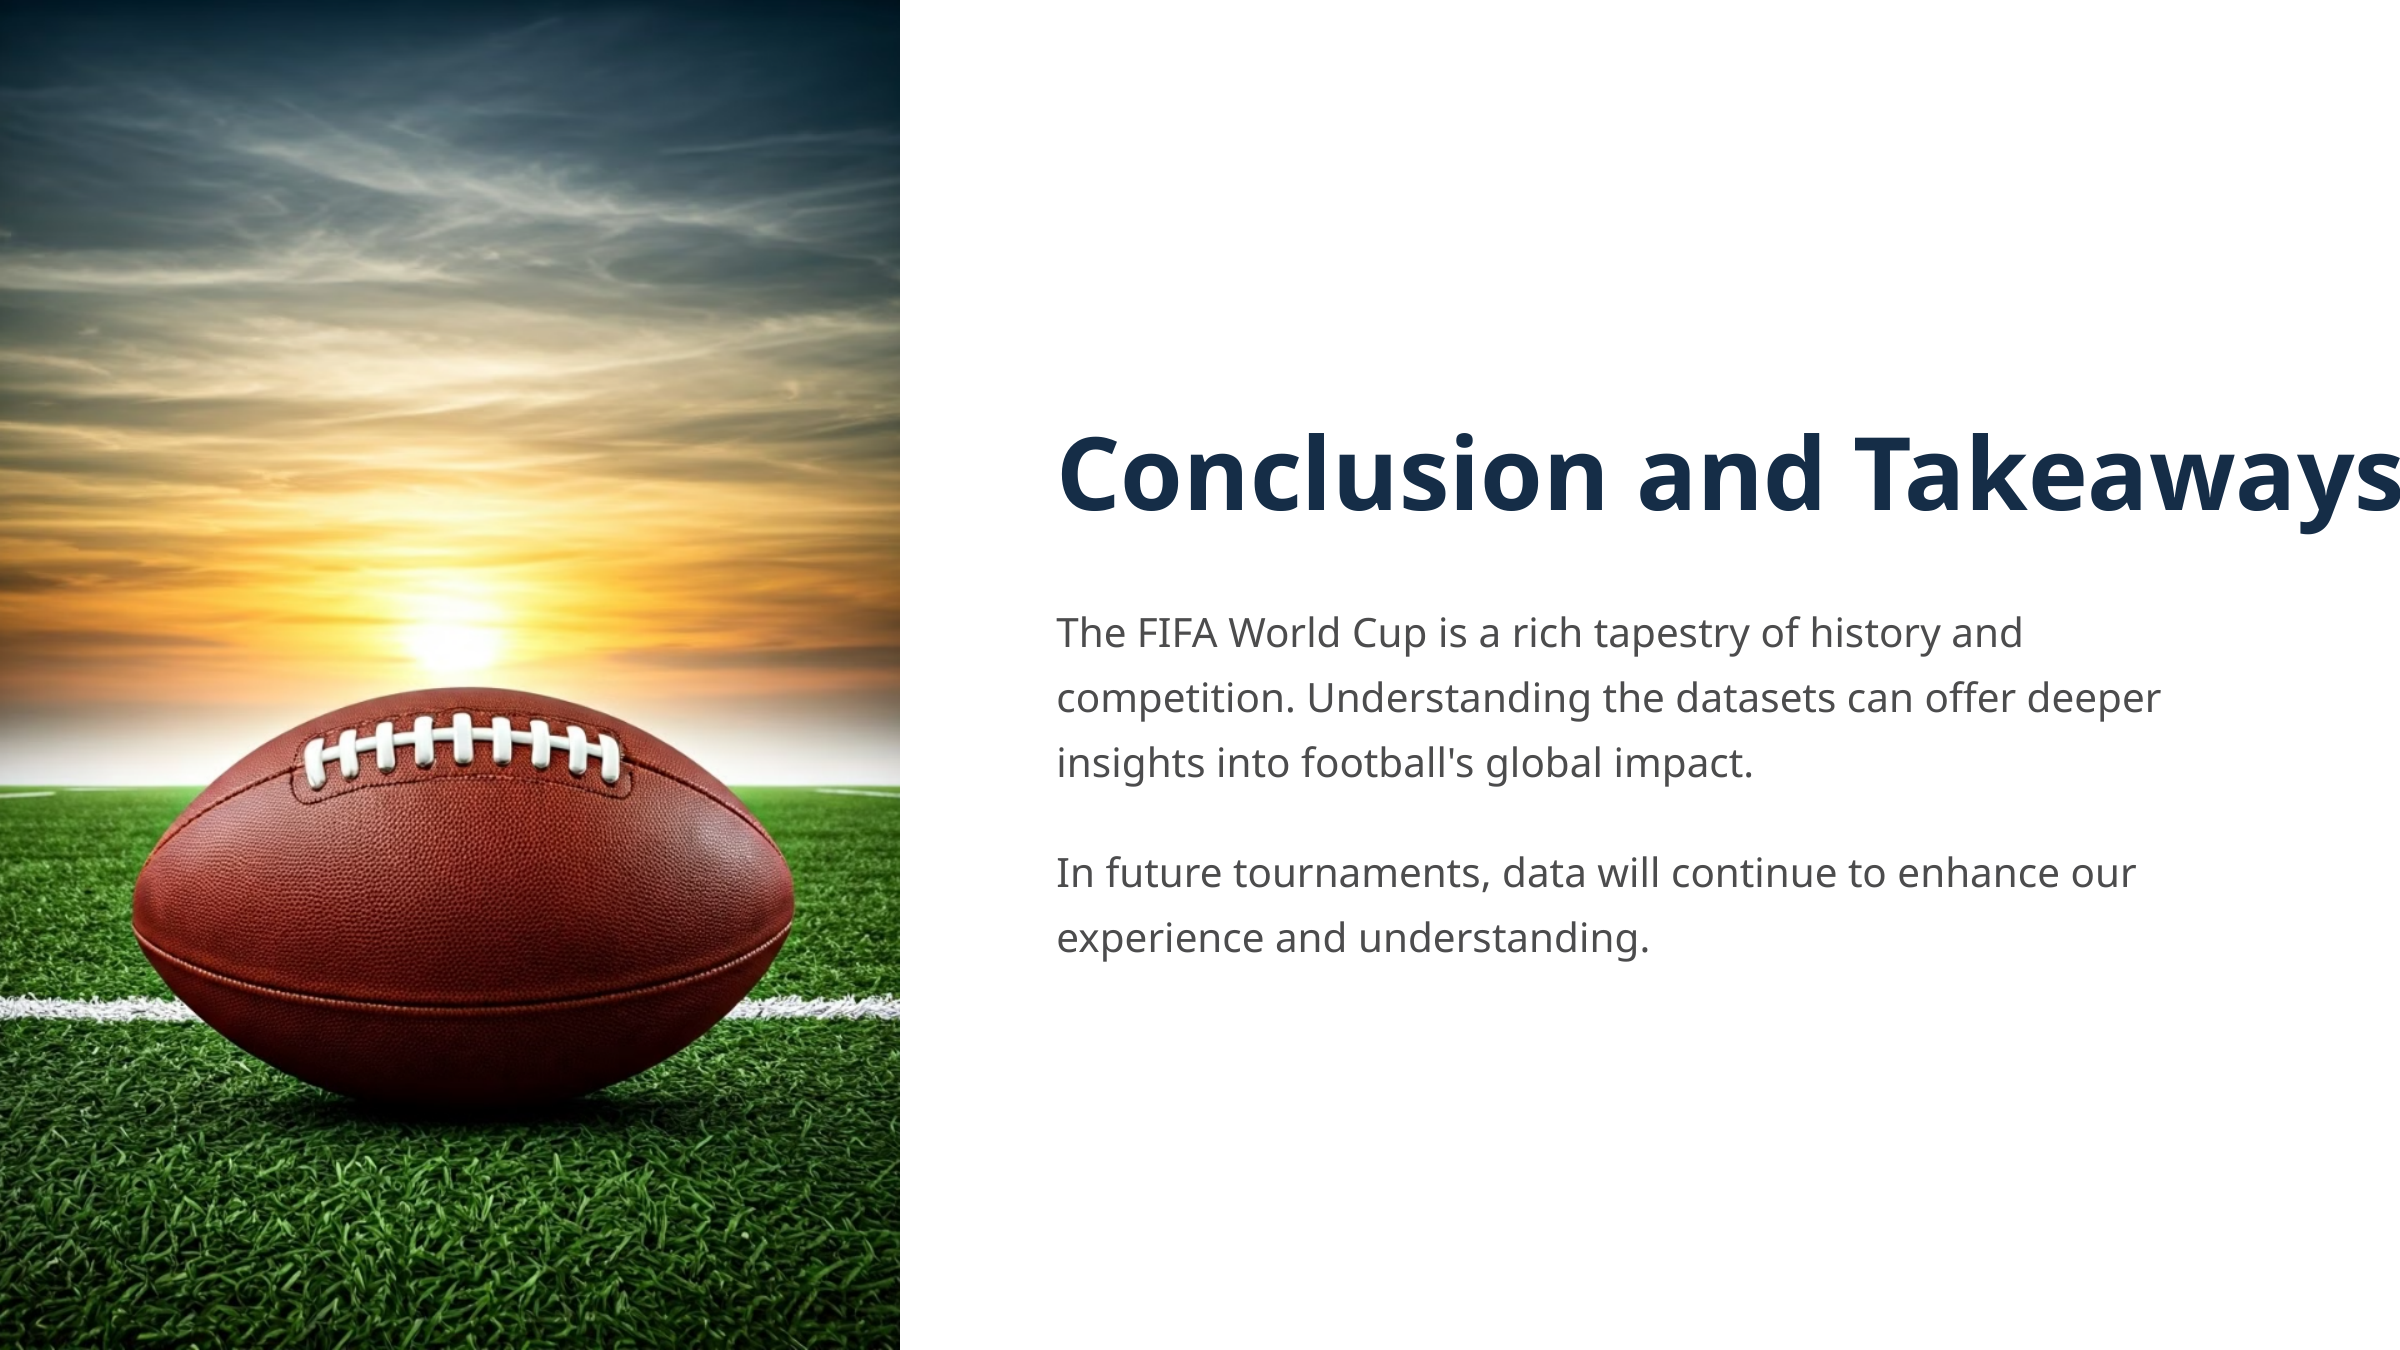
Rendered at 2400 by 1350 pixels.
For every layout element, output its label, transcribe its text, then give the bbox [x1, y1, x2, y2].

text_box Conclusion and Takeaways [1041, 396, 2176, 524]
picture [0, 0, 900, 1350]
text_box The FIFA World Cup is a rich tapestry of history and competition. Understanding the datasets can offer deeper insights into football's global impact. [1041, 583, 2259, 779]
text_box [900, 0, 2400, 1350]
text_box In future tournaments, data will continue to enhance our experience and understanding. [1041, 823, 2259, 954]
